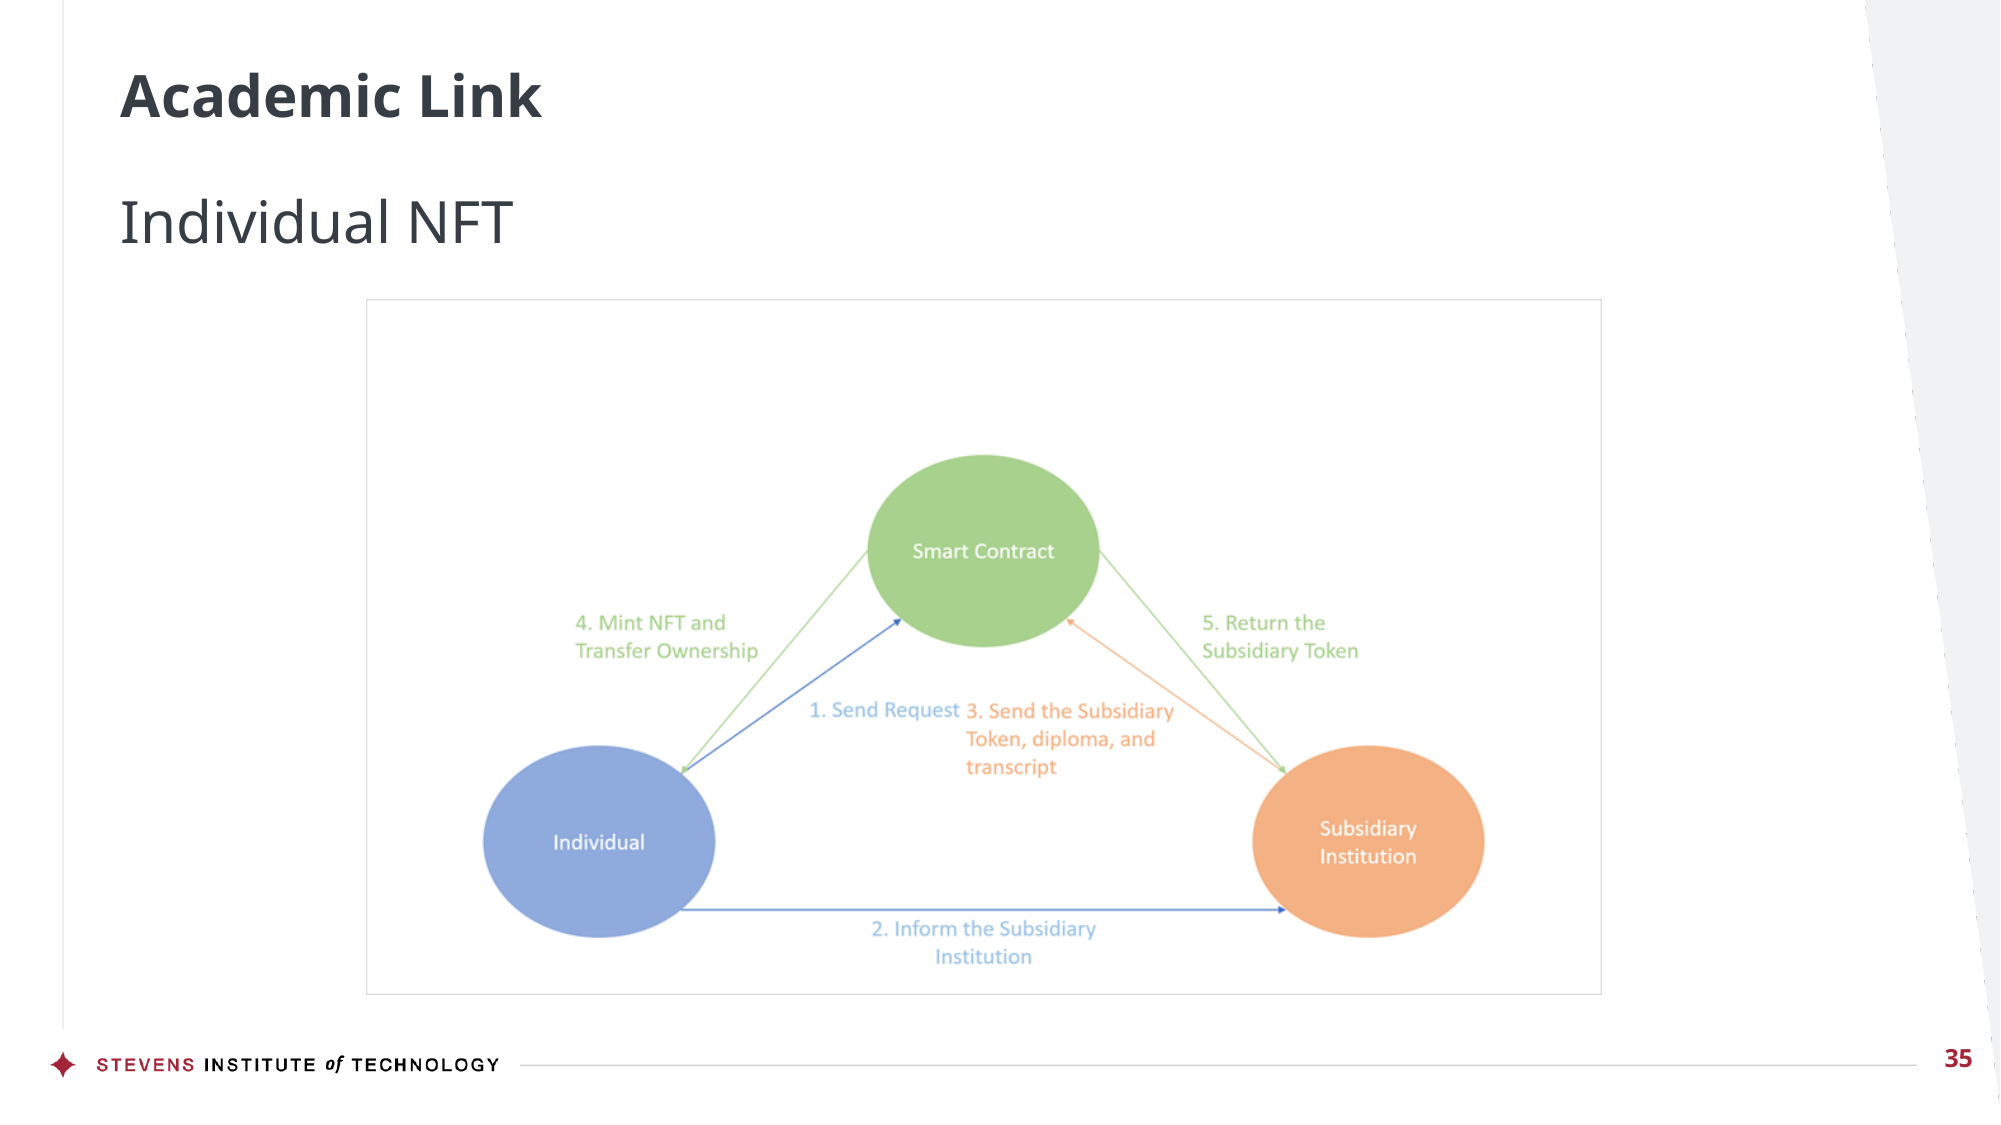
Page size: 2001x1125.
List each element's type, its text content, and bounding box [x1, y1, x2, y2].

picture [366, 299, 1602, 995]
title Academic Link Individual NFT [105, 59, 1863, 278]
slide_number 35 [1538, 1029, 1988, 1090]
